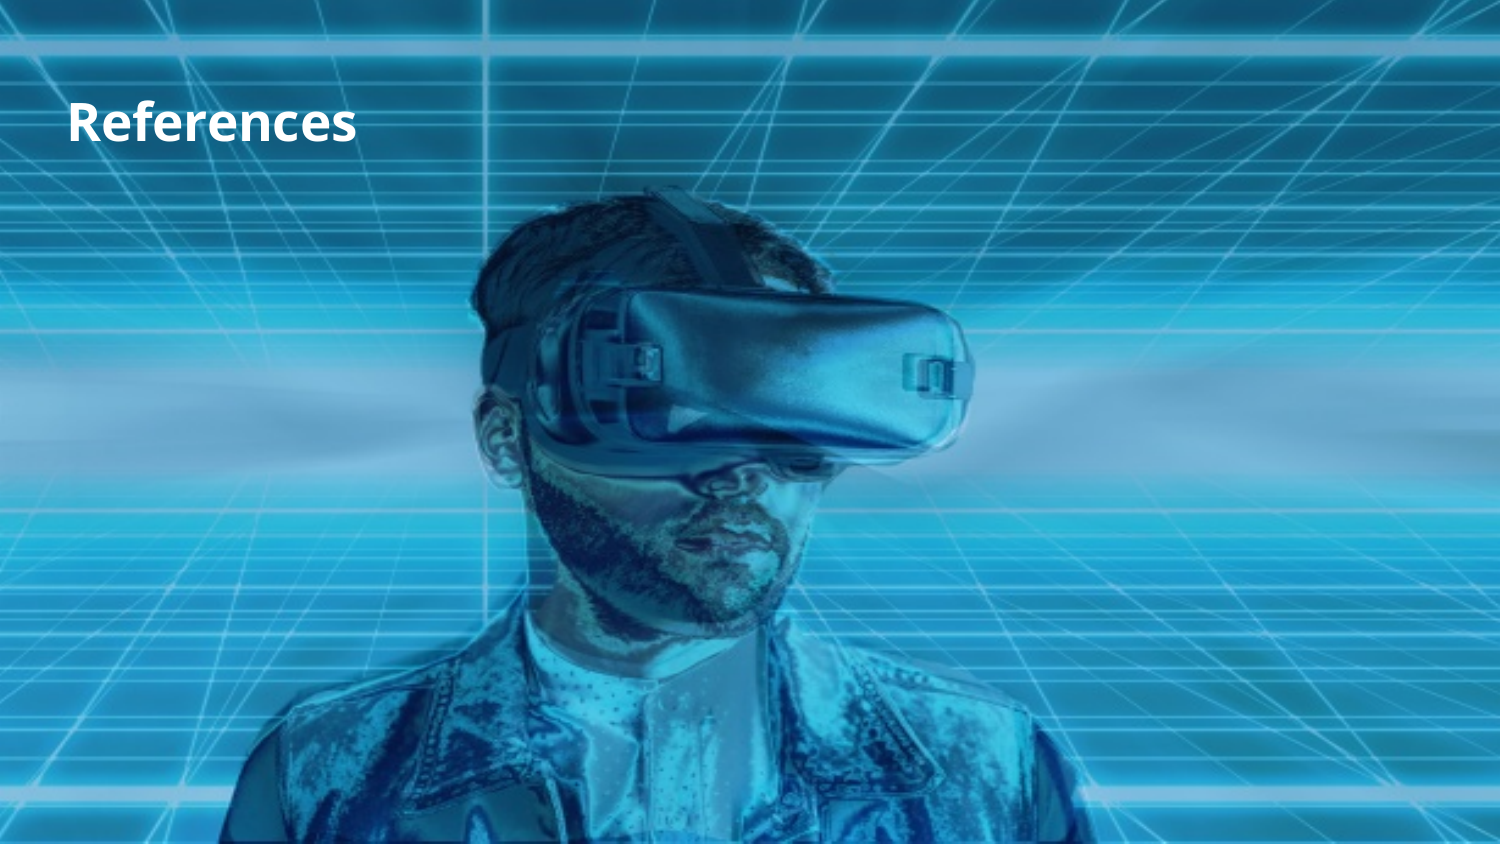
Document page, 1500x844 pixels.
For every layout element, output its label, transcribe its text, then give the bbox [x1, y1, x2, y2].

title References [51, 72, 1449, 167]
picture [0, 0, 1500, 844]
